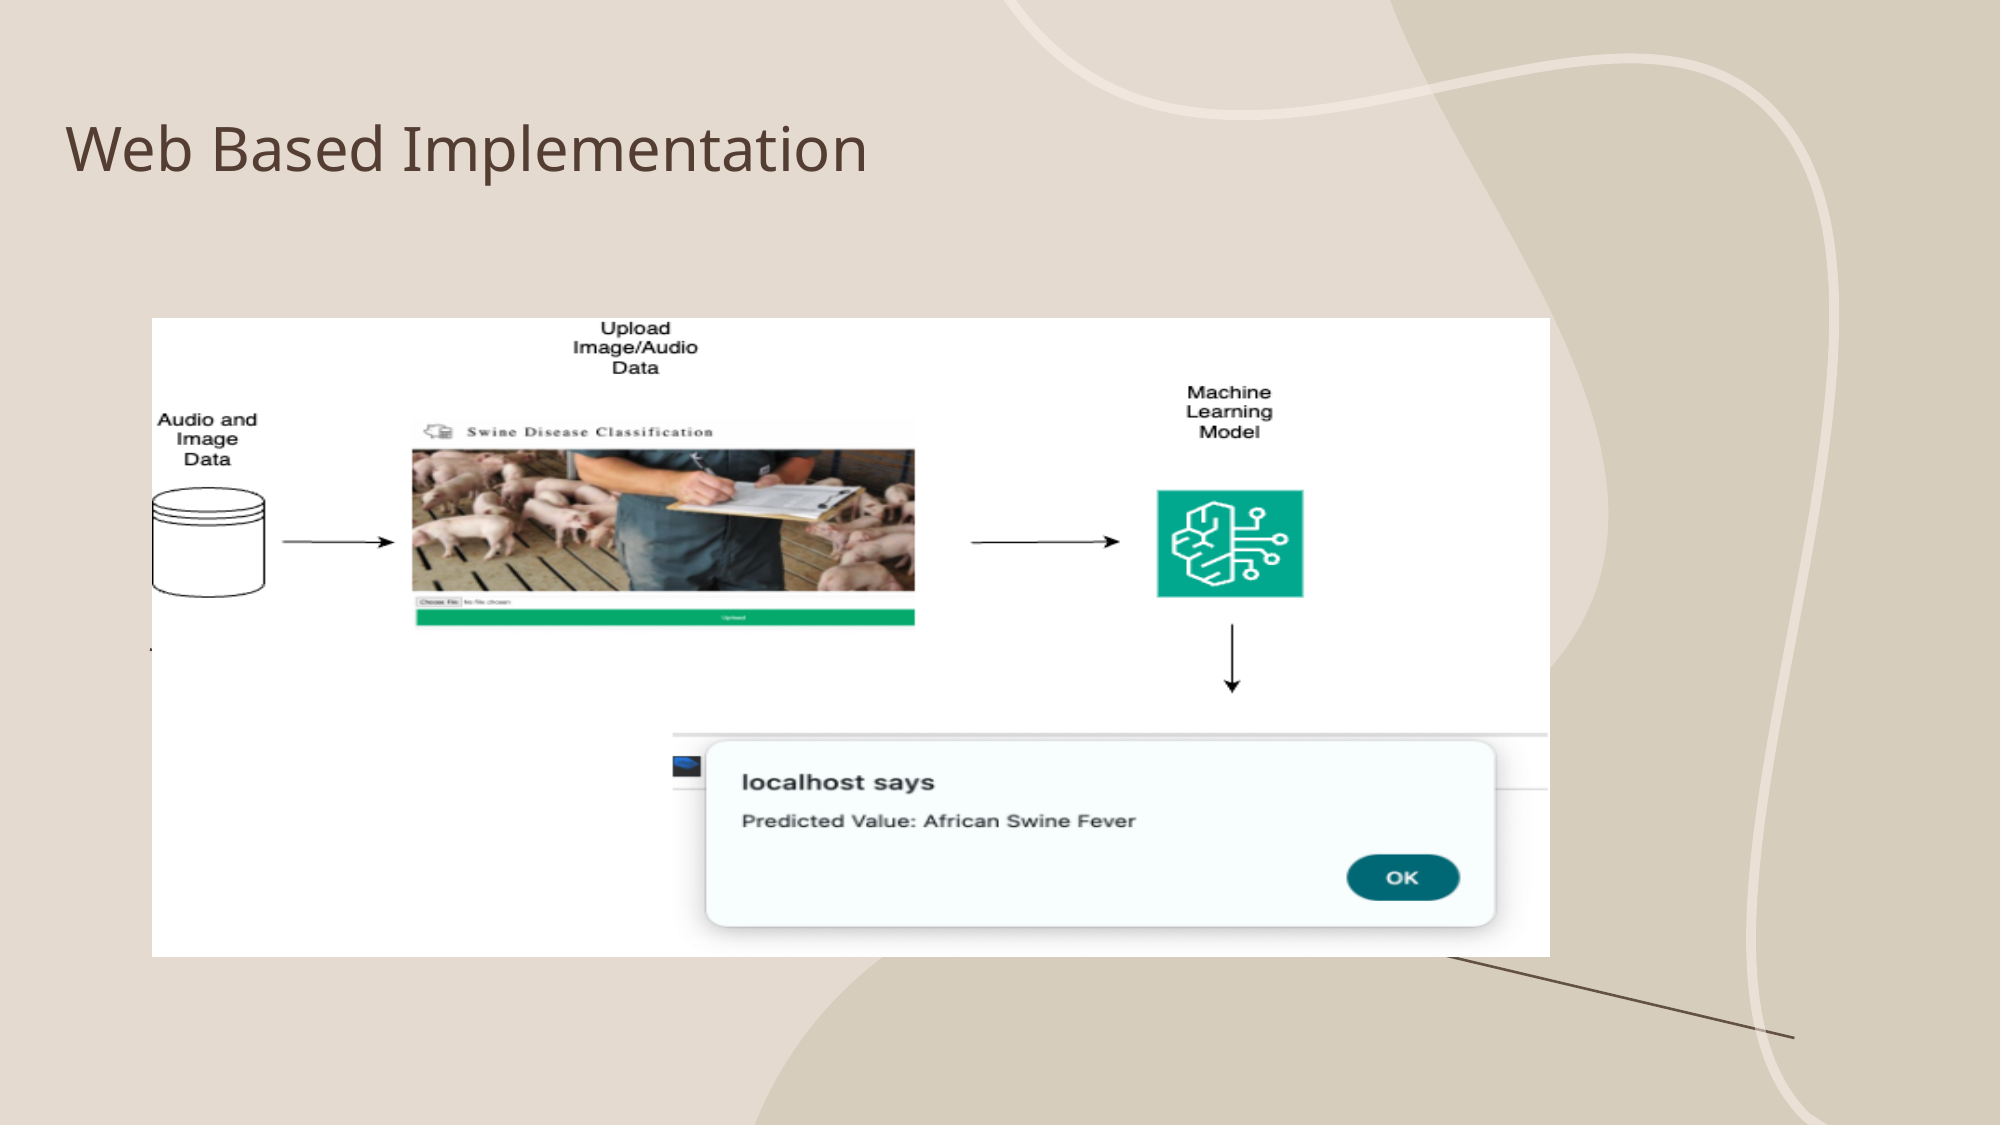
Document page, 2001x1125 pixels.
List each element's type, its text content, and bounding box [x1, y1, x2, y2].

title Web Based Implementation [50, 48, 890, 192]
picture [152, 318, 1550, 957]
